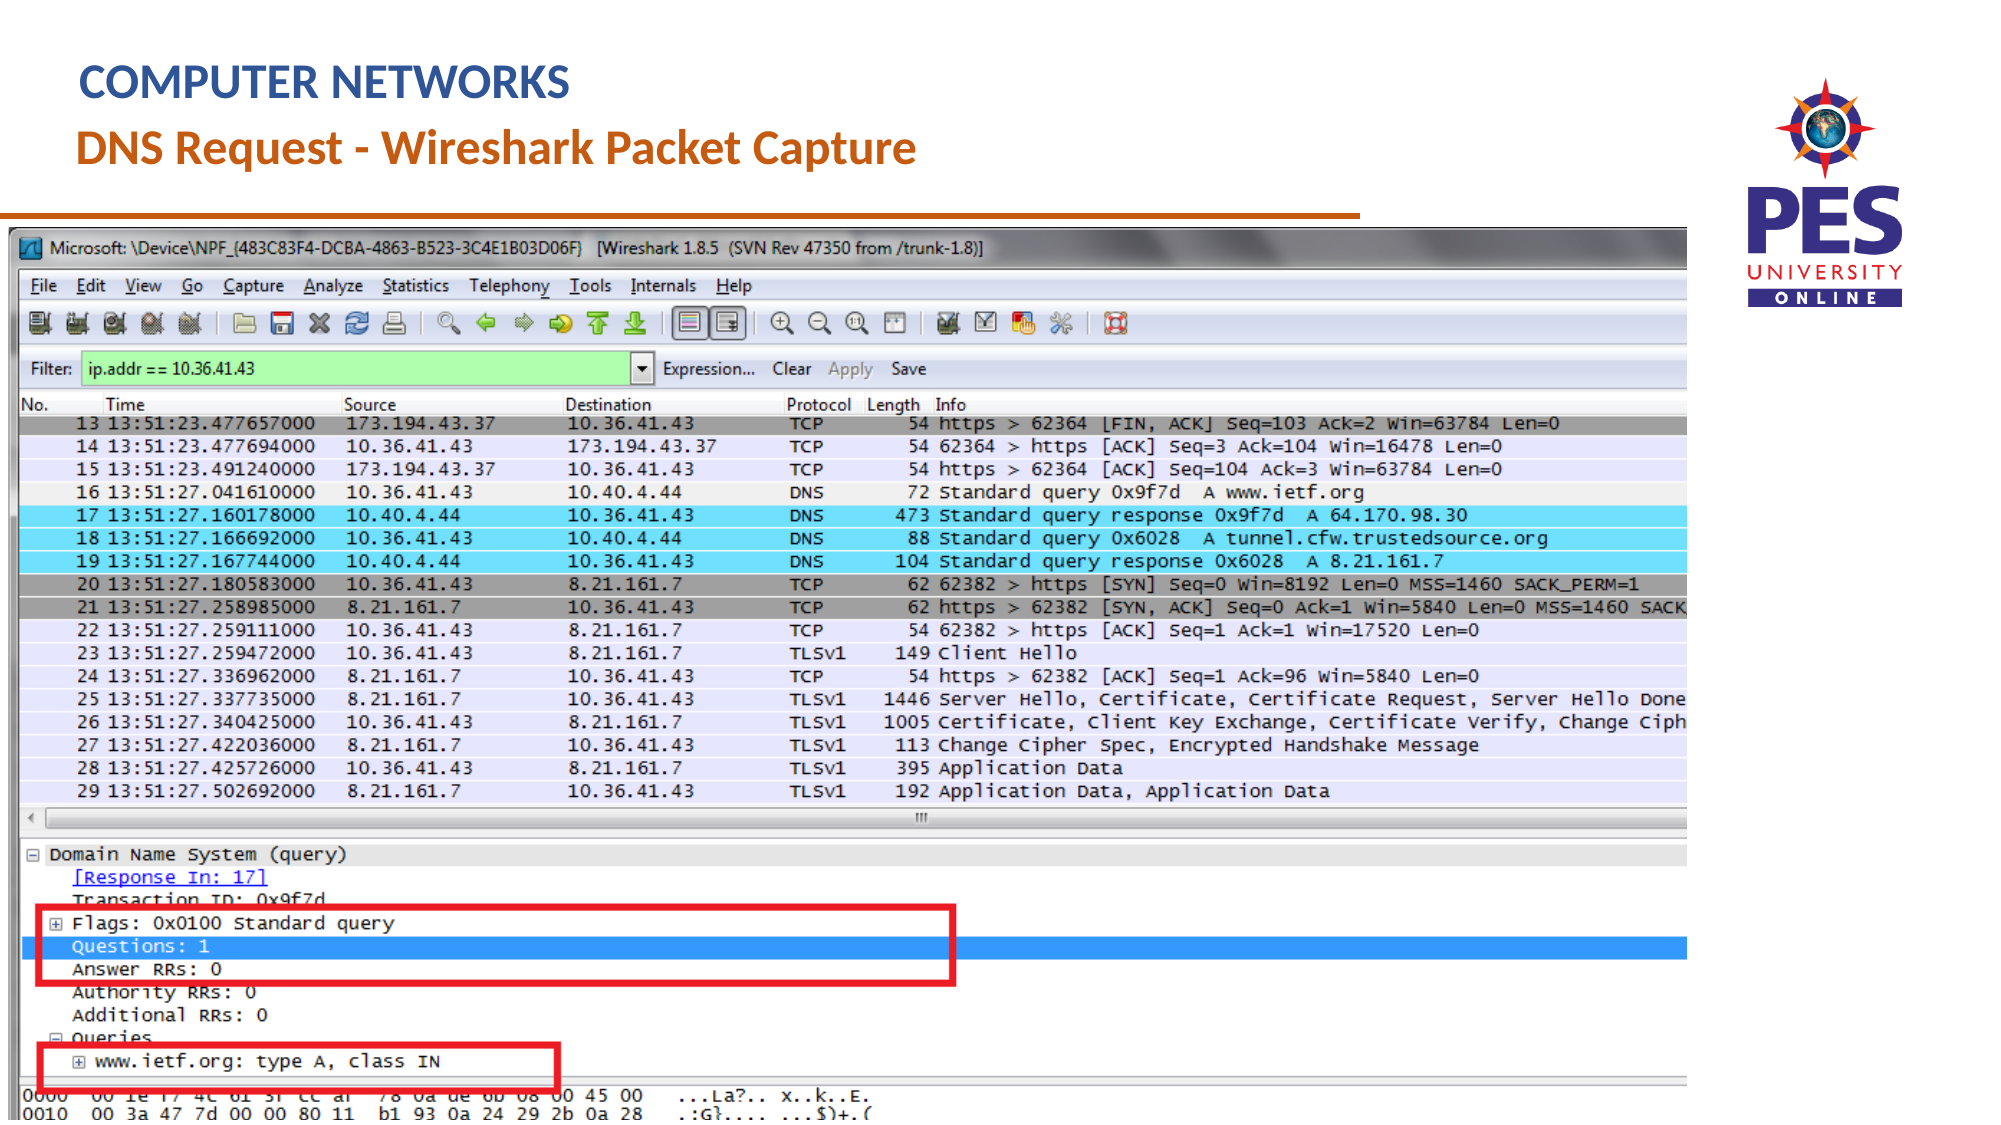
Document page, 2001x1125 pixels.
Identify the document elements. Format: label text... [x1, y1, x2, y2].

text_box COMPUTER NETWORKS [64, 41, 1295, 106]
picture [1748, 76, 1902, 307]
text_box DNS Request - Wireshark Packet Capture [60, 106, 1374, 182]
picture [8, 227, 1687, 1120]
